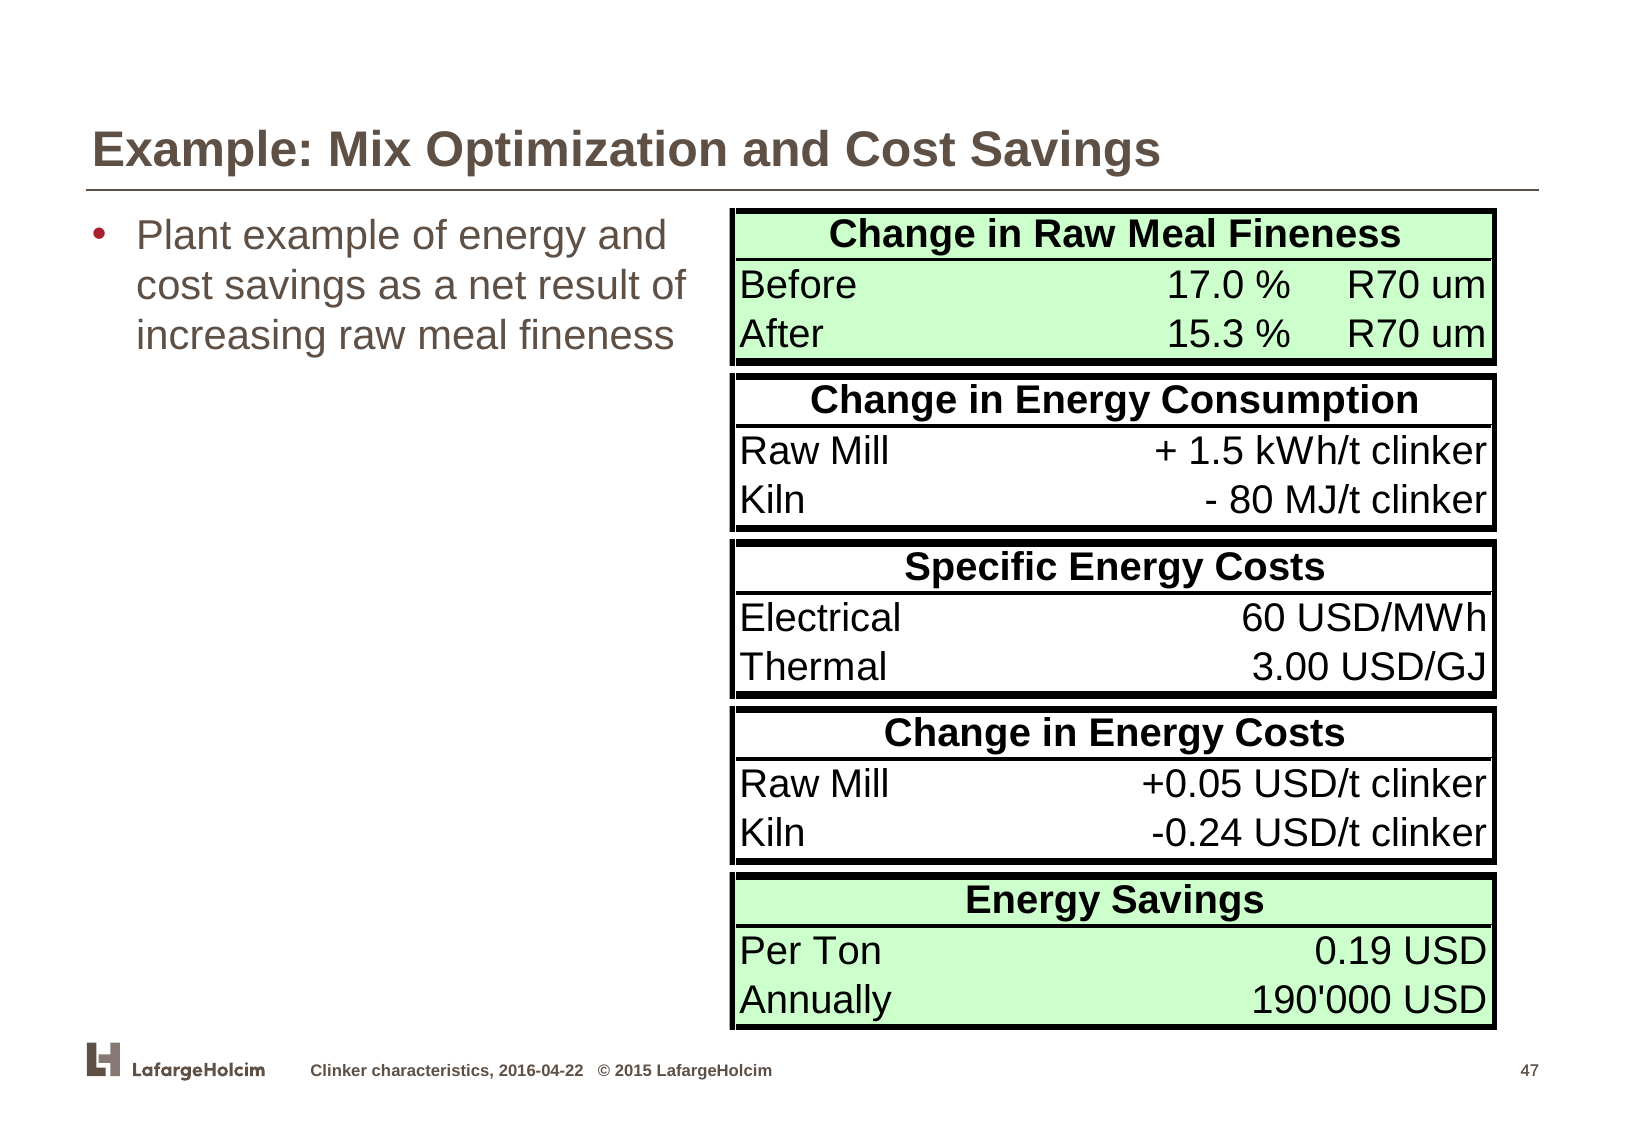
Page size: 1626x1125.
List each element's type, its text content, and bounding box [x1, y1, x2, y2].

slide_number 47 [1467, 1052, 1540, 1080]
footer Clinker characteristics, 2016-04-22 © 2015 LafargeHolcim [310, 1052, 831, 1080]
text_box Plant example of energy and cost savings as a net result of increasing raw meal fineness [91, 207, 718, 1047]
picture [729, 207, 1498, 1031]
text_box Example: Mix Optimization and Cost Savings [91, 49, 1532, 179]
